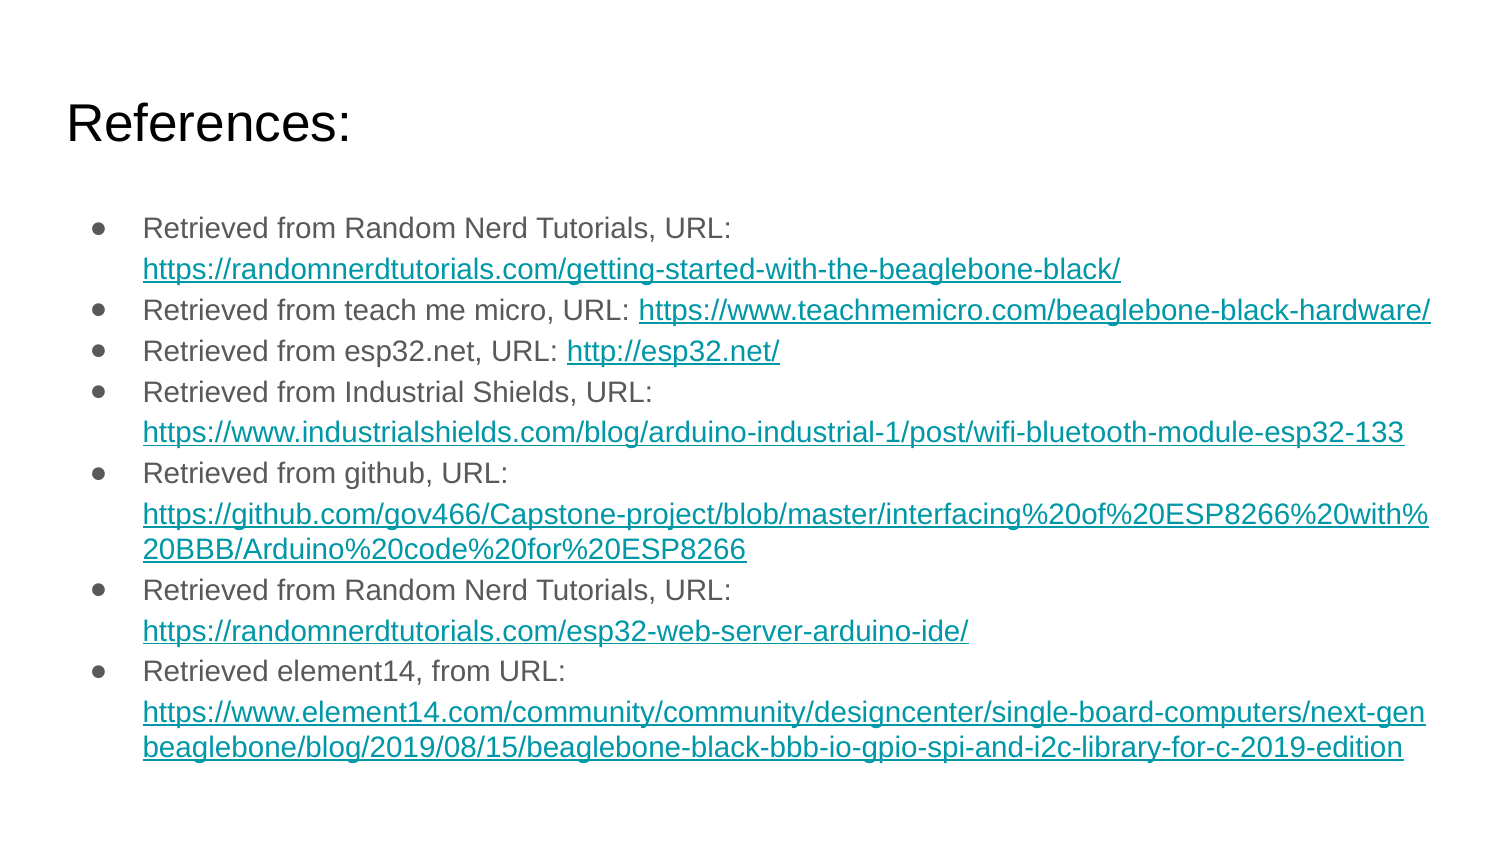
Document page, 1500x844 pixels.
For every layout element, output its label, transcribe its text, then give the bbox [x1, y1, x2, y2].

list Retrieved from Random Nerd Tutorials, URL: https://randomnerdtutorials.com/getting-started-with-the-beaglebone-black/ Retrieved from teach me micro, URL: https://www.teachmemicro.com/beaglebone-black-hardware/ Retrieved from esp32.net, URL: http://esp32.net/ Retrieved from Industrial Shields, URL: https://www.industrialshields.com/blog/arduino-industrial-1/post/wifi-bluetooth-module-esp32-133 Retrieved from github, URL: https://github.com/gov466/Capstone-project/blob/master/interfacing%20of%20ESP8266%20with%20BBB/Arduino%20code%20for%20ESP8266 Retrieved from Random Nerd Tutorials, URL: https://randomnerdtutorials.com/esp32-web-server-arduino-ide/ Retrieved element14, from URL: https://www.element14.com/community/community/designcenter/single-board-computers/next-genbeaglebone/blog/2019/08/15/beaglebone-black-bbb-io-gpio-spi-and-i2c-library-for-c-2019-edition [51, 189, 1449, 750]
title References: [51, 72, 1449, 167]
